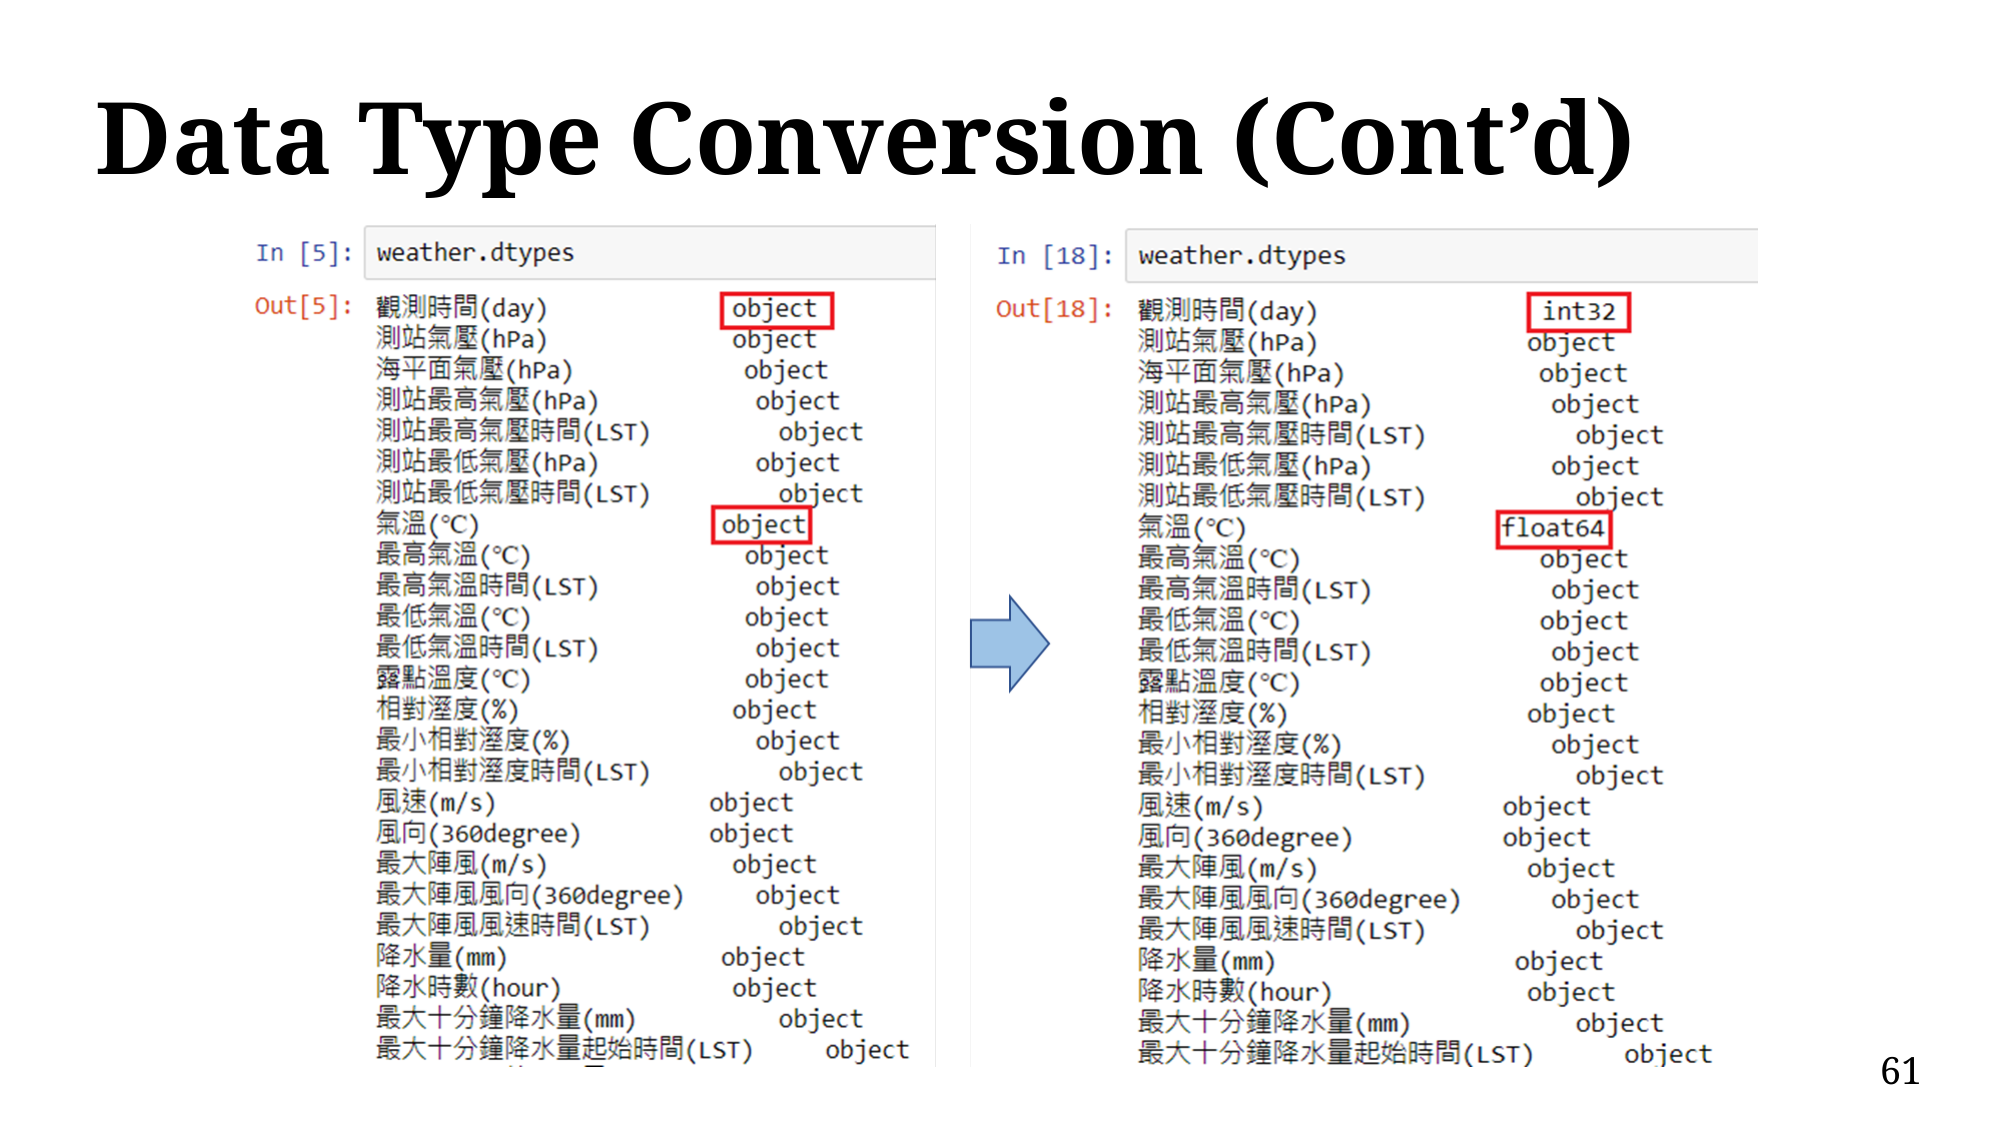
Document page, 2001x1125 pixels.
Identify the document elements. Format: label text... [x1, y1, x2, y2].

picture [242, 224, 1758, 1068]
title Data Type Conversion (Cont’d) [80, 59, 1920, 225]
slide_number 61 [1487, 1042, 1938, 1103]
